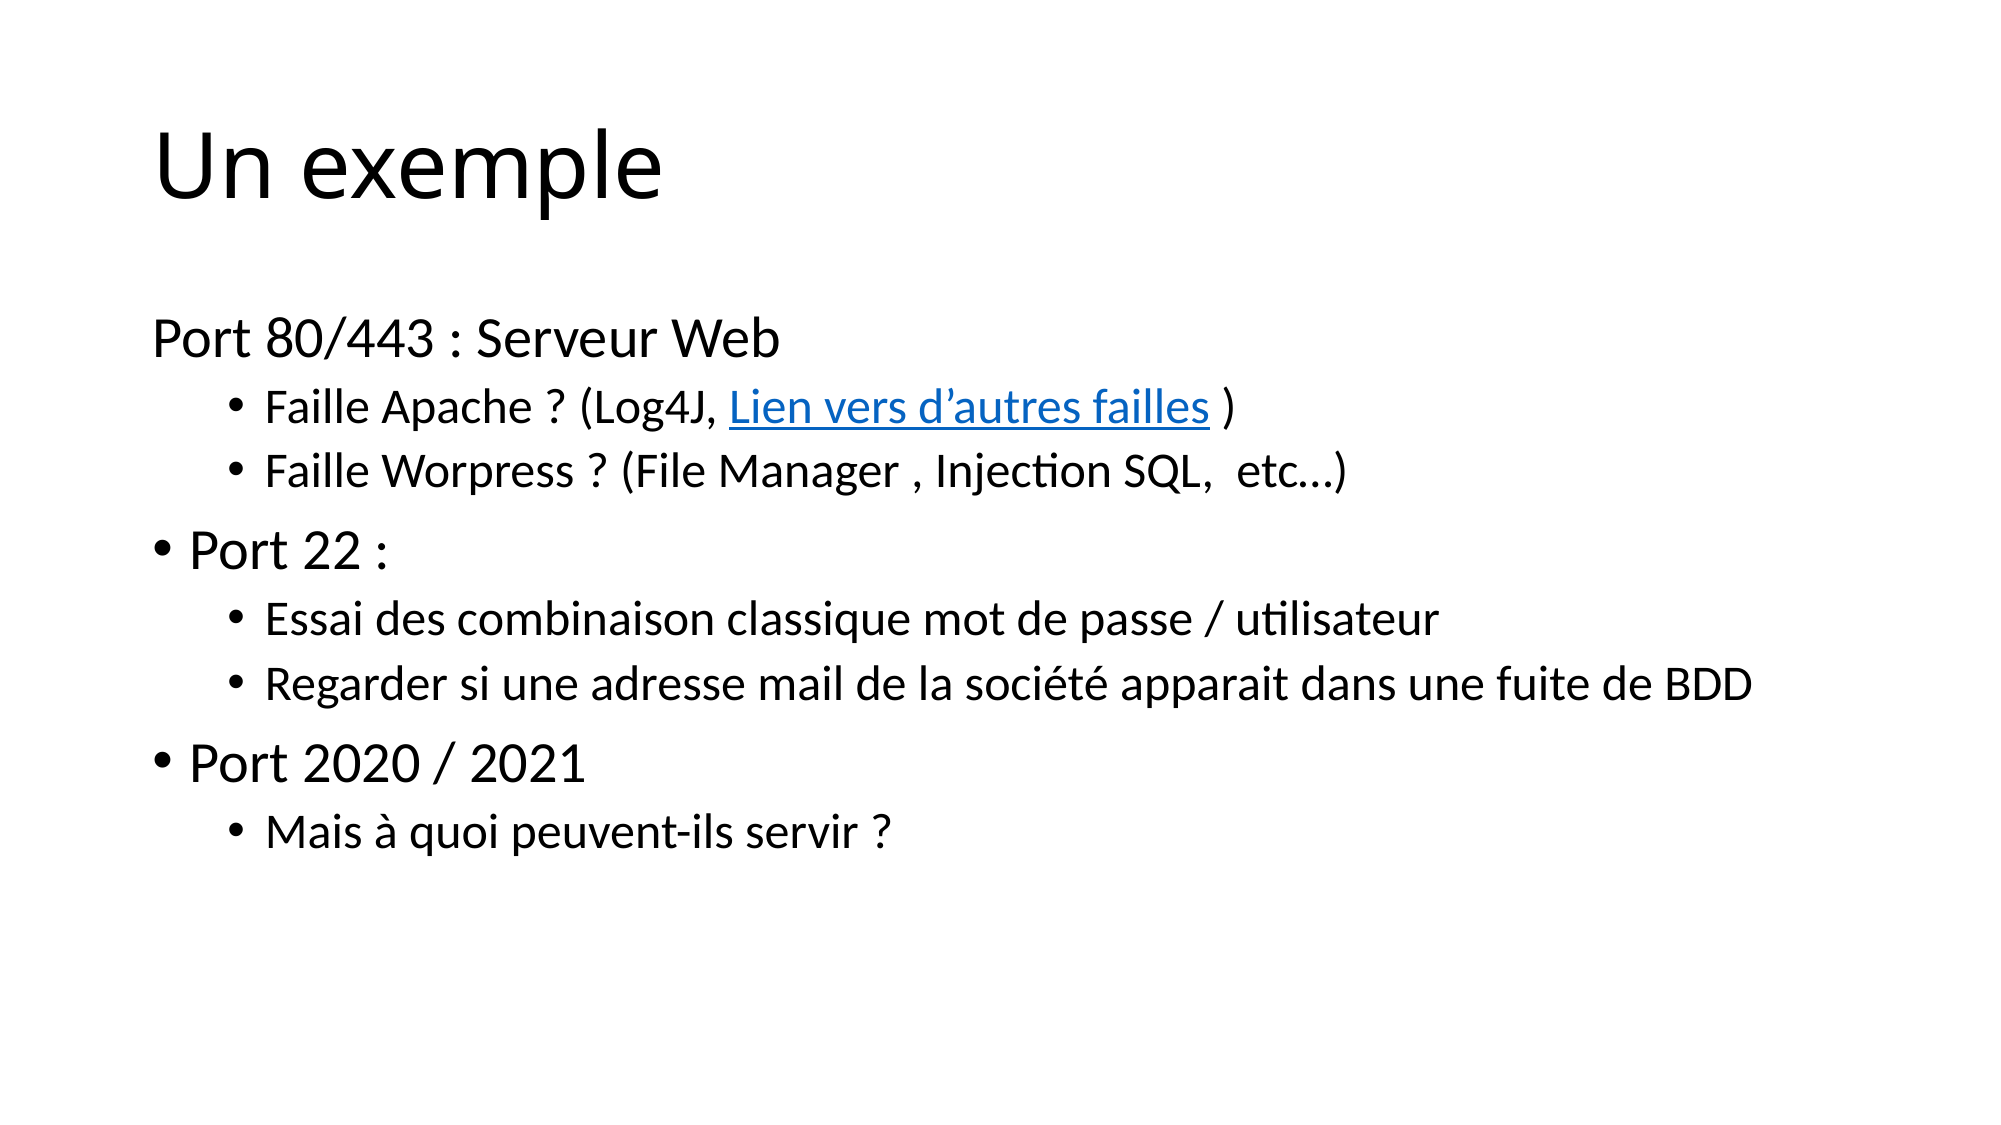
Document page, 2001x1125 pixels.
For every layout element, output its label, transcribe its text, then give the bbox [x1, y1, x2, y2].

title Un exemple [137, 59, 1863, 278]
list Port 80/443 : Serveur Web Faille Apache ? (Log4J, Lien vers d’autres failles ) Faille Worpress ? (File Manager , Injection SQL, etc…) Port 22 : Essai des combinaison classique mot de passe / utilisateur Regarder si une adresse mail de la société apparait dans une fuite de BDD Port 2020 / 2021 Mais à quoi peuvent-ils servir ? [137, 299, 1863, 1014]
